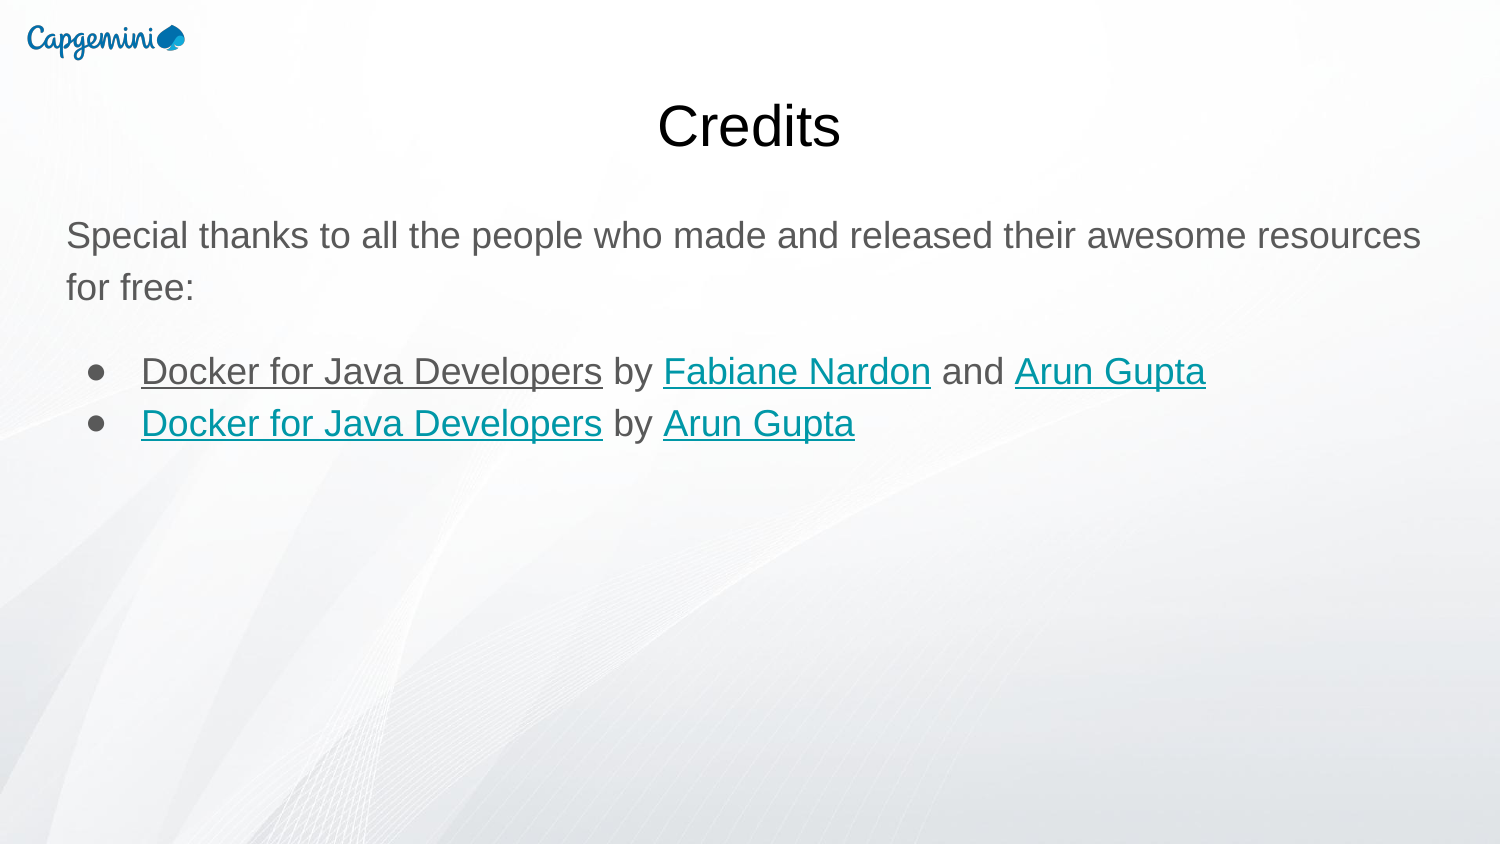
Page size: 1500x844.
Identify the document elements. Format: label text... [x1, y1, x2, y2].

title Credits [51, 72, 1449, 167]
picture [0, 0, 1500, 844]
list Special thanks to all the people who made and released their awesome resources for free: Docker for Java Developers by Fabiane Nardon and Arun Gupta Docker for Java Developers by Arun Gupta [51, 189, 1449, 750]
